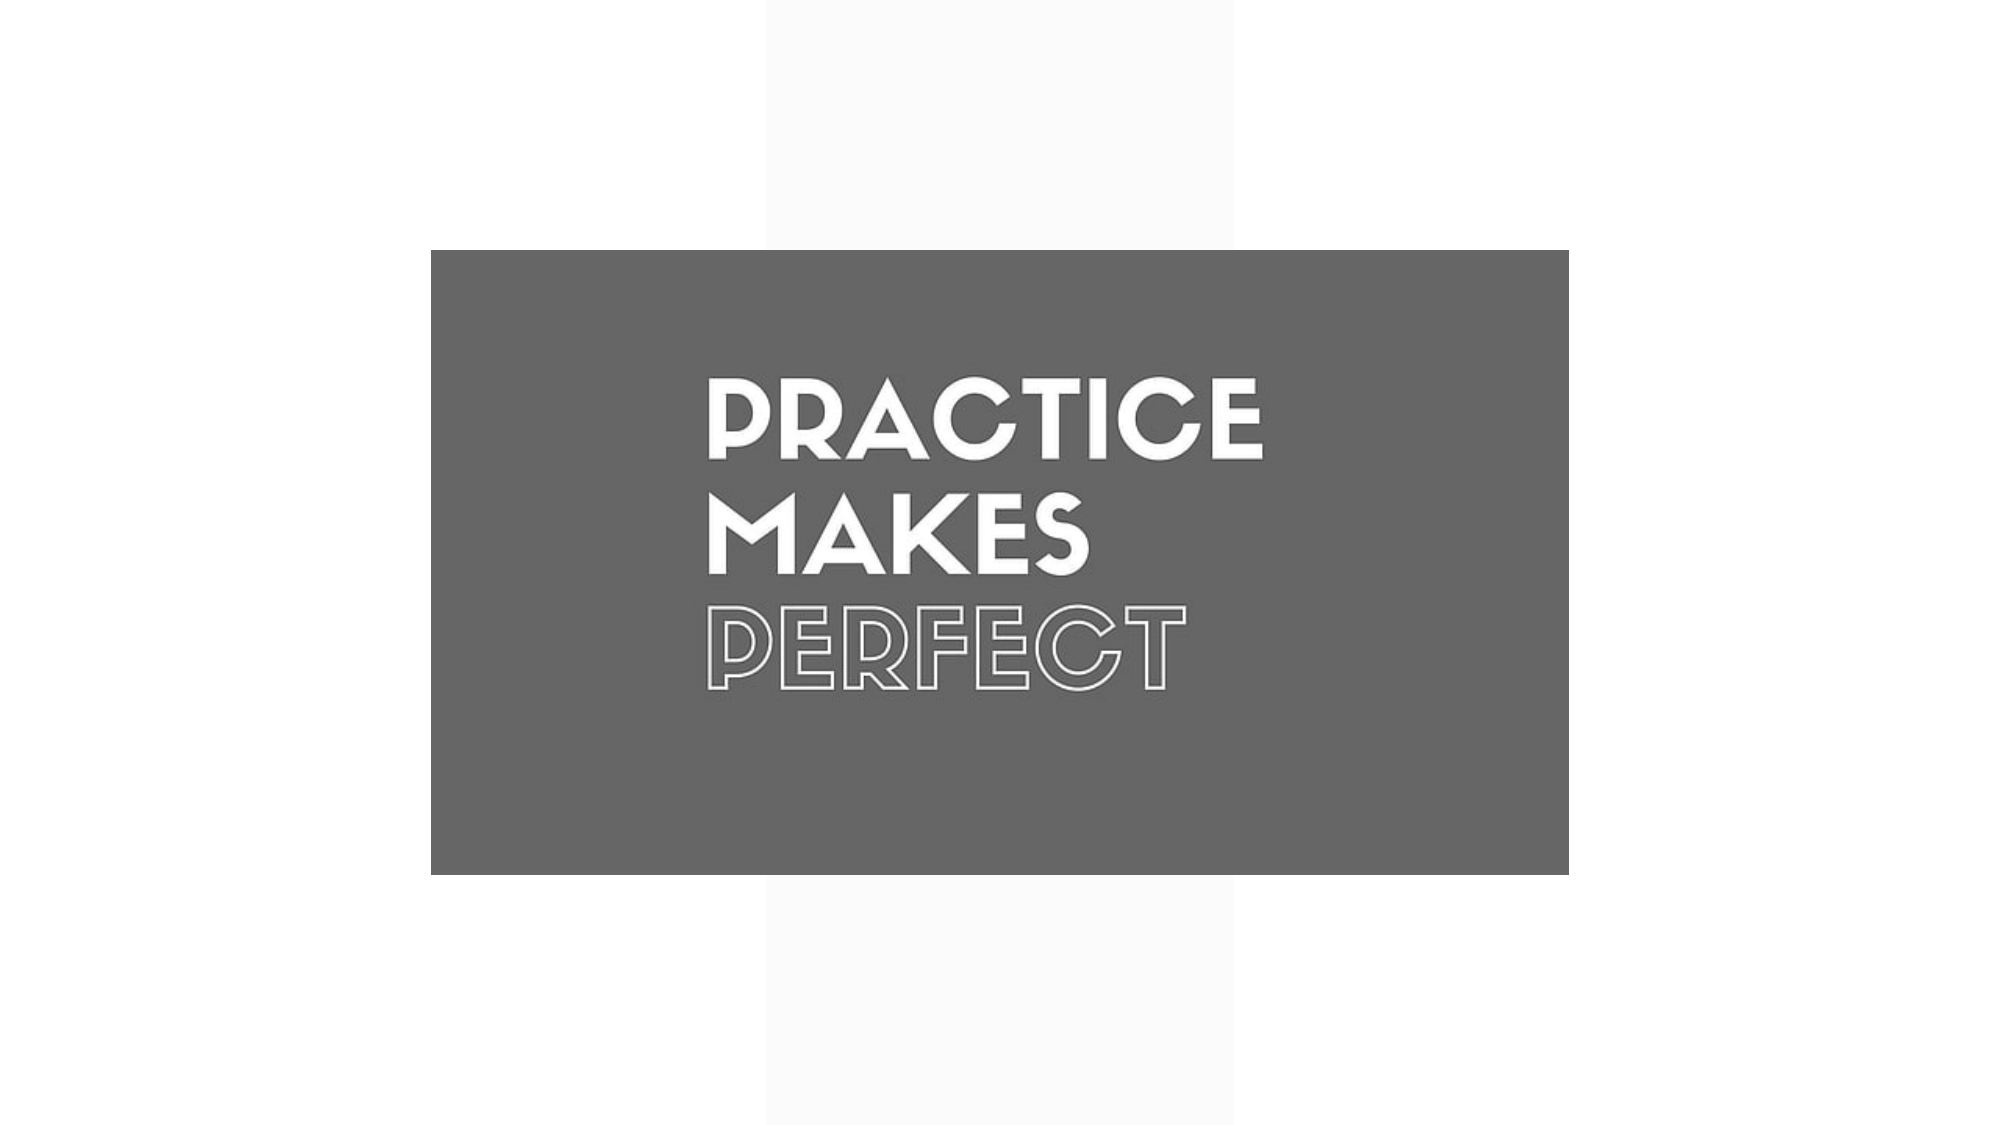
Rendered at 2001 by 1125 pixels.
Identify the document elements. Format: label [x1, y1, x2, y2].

picture [430, 250, 1570, 875]
